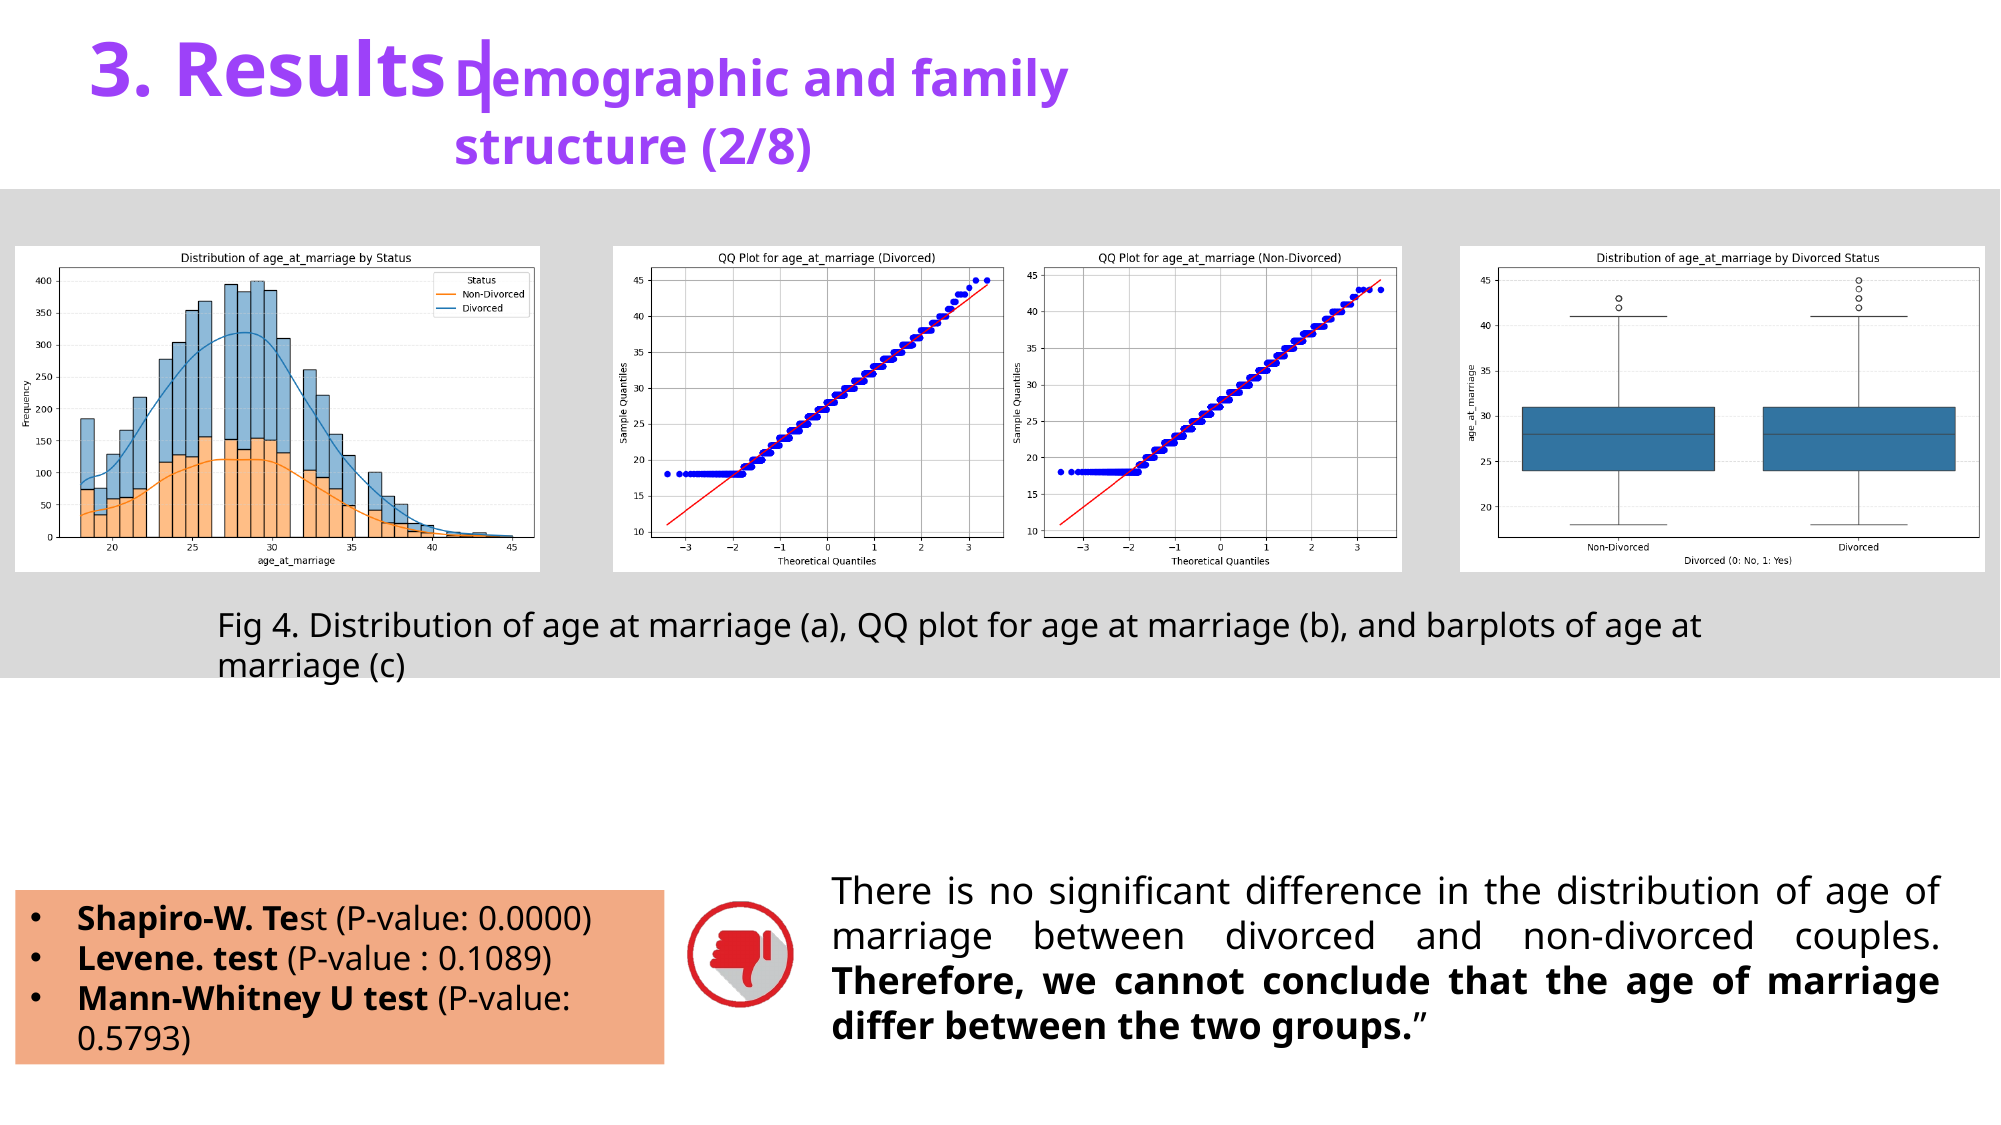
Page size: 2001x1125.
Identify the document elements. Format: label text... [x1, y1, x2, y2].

text_box Shapiro-W. Test (P-value: 0.0000) Levene. test (P-value : 0.1089) Mann-Whitney U test (P-value: 0.5793) [15, 890, 665, 1065]
text_box [0, 188, 2000, 680]
picture [612, 246, 1403, 573]
picture [1460, 246, 1985, 573]
text_box Fig 4. Distribution of age at marriage (a), QQ plot for age at marriage (b), and barplots of age at marriage (c) [202, 596, 1743, 692]
text_box Demographic and family structure (2/8) [440, 29, 1324, 183]
picture [14, 246, 540, 573]
text_box 3. Results | [74, 57, 440, 150]
text_box There is no significant difference in the distribution of age of marriage between divorced and non-divorced couples. Therefore, we cannot conclude that the age of marriage differ between the two groups.” [816, 859, 1957, 1055]
picture [682, 895, 799, 1021]
